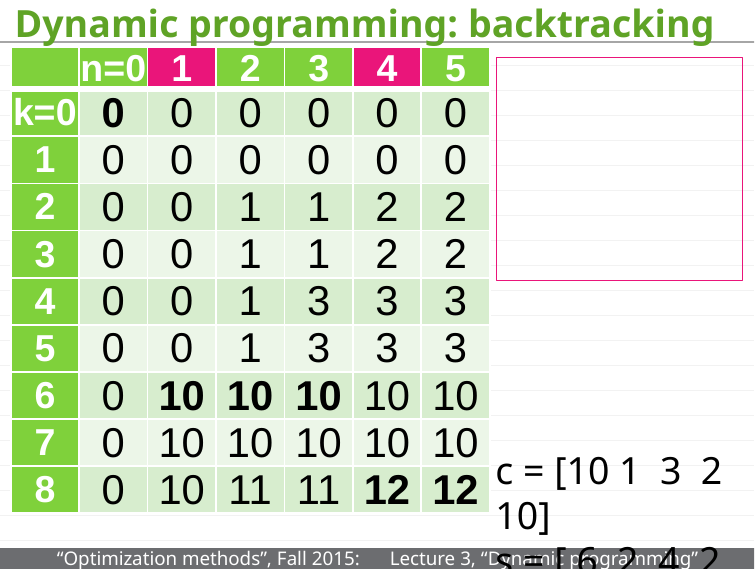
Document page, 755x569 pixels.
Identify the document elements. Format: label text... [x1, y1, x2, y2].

table_cell 1 [217, 231, 284, 277]
table_cell 3 [12, 231, 78, 277]
table_cell 10 [217, 420, 284, 465]
table_cell 0 [80, 92, 147, 135]
table_cell 4 [12, 279, 78, 324]
table_cell 8 [12, 467, 78, 512]
table_cell 12 [422, 467, 480, 512]
table_cell 2 [354, 231, 420, 277]
table_cell 0 [148, 184, 215, 230]
table_cell 0 [217, 92, 284, 135]
table_cell 0 [354, 137, 420, 183]
table_cell 10 [354, 420, 420, 465]
table_header 2 [217, 48, 284, 86]
table_cell k=0 [12, 92, 78, 135]
table_cell 0 [80, 231, 147, 277]
table_cell 11 [217, 467, 284, 512]
table_header n=0 [80, 48, 147, 86]
table_cell 0 [148, 137, 215, 183]
table_cell 1 [217, 326, 284, 371]
table_cell 10 [285, 373, 352, 418]
table_cell 1 [285, 231, 352, 277]
table_cell 0 [80, 279, 147, 324]
table_cell 10 [217, 373, 284, 418]
table_cell 3 [285, 279, 352, 324]
table_cell 10 [148, 373, 215, 418]
table_cell 10 [422, 420, 489, 465]
table_cell 10 [354, 373, 420, 418]
table_cell 3 [285, 326, 352, 371]
table_cell 0 [80, 373, 147, 418]
table_cell 11 [285, 467, 352, 512]
table_cell 0 [285, 137, 352, 183]
table_cell 0 [80, 420, 147, 465]
table_cell 0 [80, 326, 147, 371]
table_cell 2 [354, 184, 420, 230]
table_cell 0 [80, 137, 147, 183]
table_cell 2 [12, 184, 78, 230]
table_cell 0 [80, 184, 147, 230]
table_cell 0 [354, 92, 420, 135]
table_header [12, 48, 78, 86]
table_cell 10 [148, 420, 215, 465]
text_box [496, 56, 744, 281]
table_cell 12 [354, 467, 420, 512]
table_cell 0 [285, 92, 352, 135]
table_cell 2 [422, 184, 489, 230]
table_cell 5 [12, 326, 78, 371]
table_cell 10 [422, 373, 489, 418]
table_cell 3 [422, 326, 489, 371]
table_cell 2 [422, 231, 489, 277]
table_header 5 [422, 48, 489, 86]
table_cell 3 [422, 279, 489, 324]
table_cell 0 [148, 326, 215, 371]
table_cell 6 [12, 373, 78, 418]
table_cell 0 [422, 137, 489, 183]
table_cell 0 [148, 92, 215, 135]
table_cell 10 [285, 420, 352, 465]
table_header 3 [285, 48, 352, 86]
table_cell 10 [148, 467, 215, 512]
table_cell 3 [354, 326, 420, 371]
title Dynamic programming: backtracking [14, 0, 755, 38]
table_header 1 [148, 48, 215, 86]
table_cell 1 [217, 279, 284, 324]
table_cell 3 [354, 279, 420, 324]
table_cell 0 [217, 137, 284, 183]
table_cell 1 [217, 184, 284, 230]
table_header 4 [354, 48, 420, 86]
table_cell 0 [148, 279, 215, 324]
table_cell 1 [285, 184, 352, 230]
text_box c = [10 1 3 2 10] s = [ 6 2 4 2 8 ] [480, 439, 755, 569]
table_cell 7 [12, 420, 78, 465]
table_cell 1 [12, 137, 78, 183]
table_cell 0 [80, 467, 147, 512]
table_cell 0 [422, 92, 489, 135]
table_cell 0 [148, 231, 215, 277]
